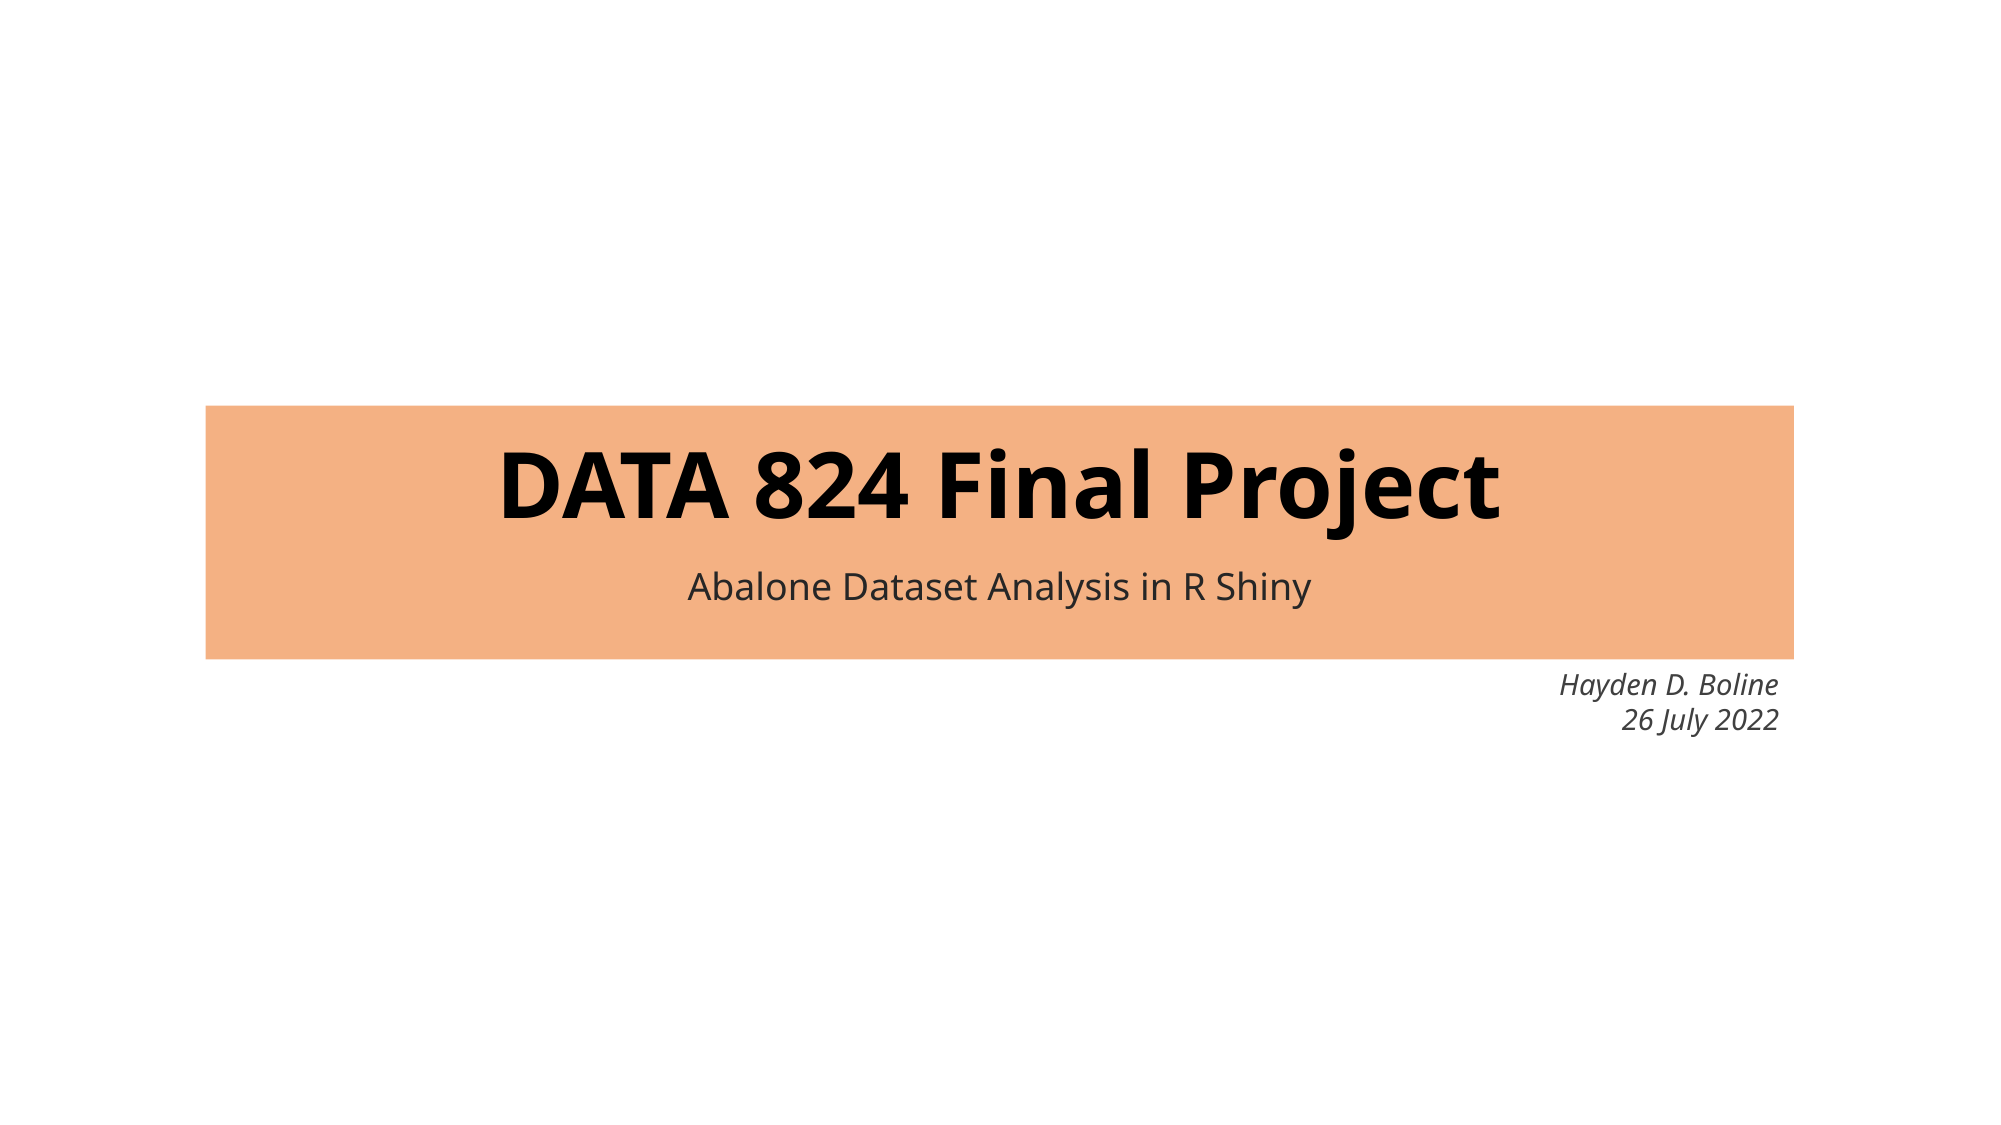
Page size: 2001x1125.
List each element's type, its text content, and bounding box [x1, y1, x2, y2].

subtitle Abalone Dataset Analysis in R Shiny [249, 560, 1750, 833]
text_box Hayden D. Boline 26 July 2022 [1370, 659, 1794, 744]
title DATA 824 Final Project [249, 154, 1750, 546]
text_box [205, 405, 1795, 660]
